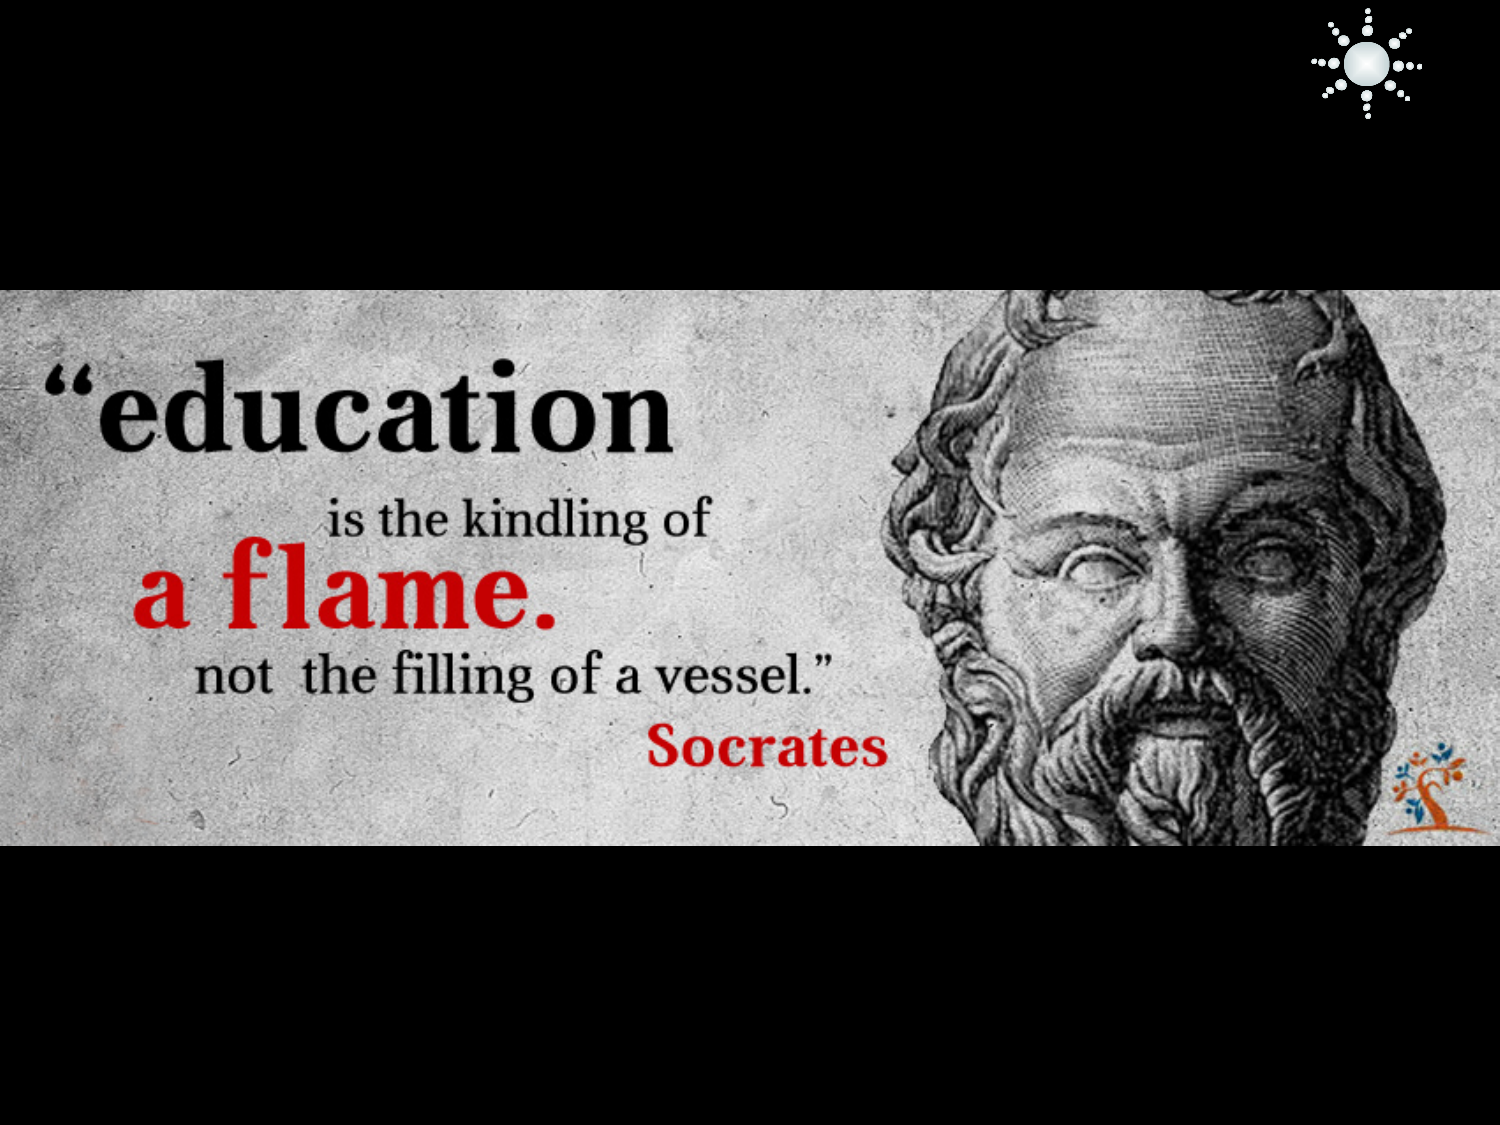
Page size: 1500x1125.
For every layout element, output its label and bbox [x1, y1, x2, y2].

picture [0, 290, 1500, 847]
